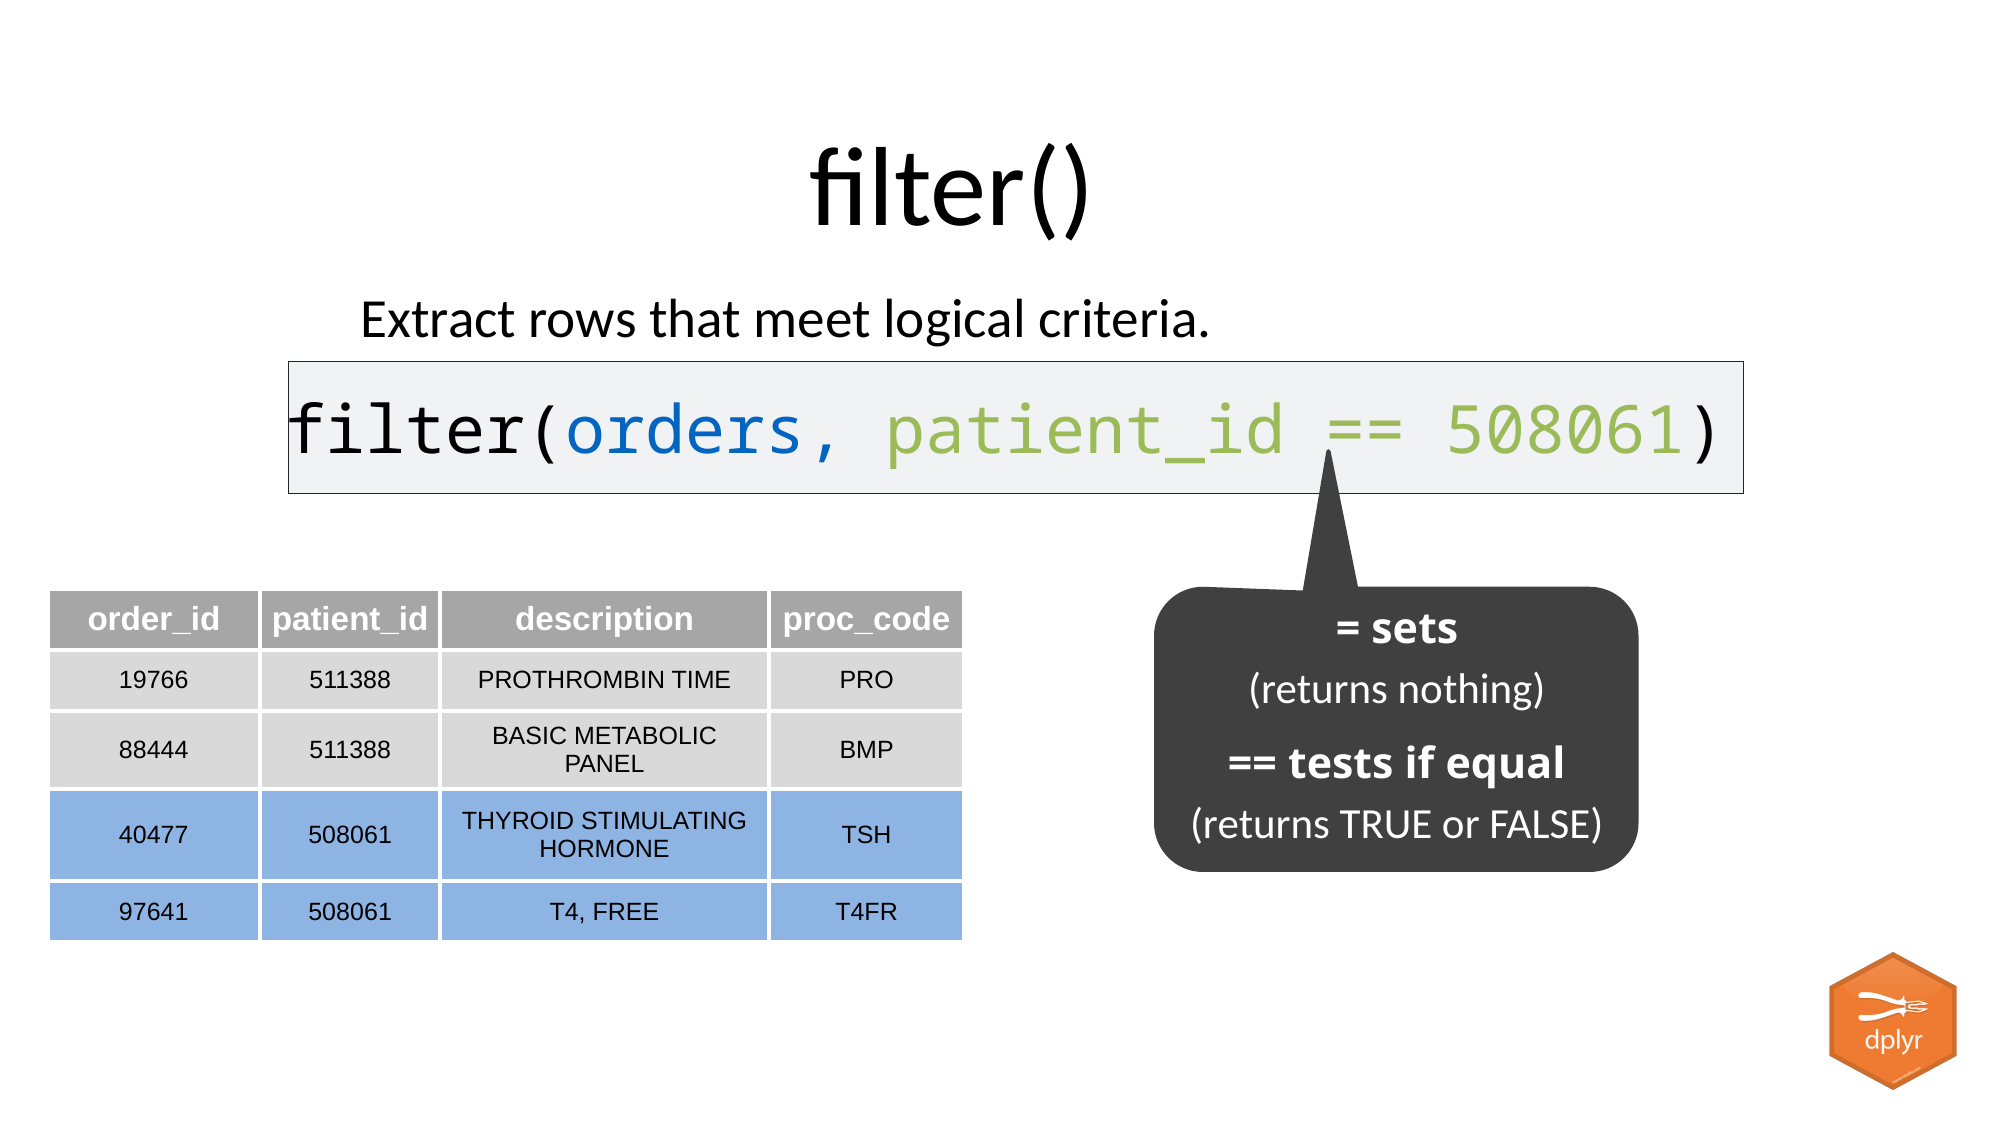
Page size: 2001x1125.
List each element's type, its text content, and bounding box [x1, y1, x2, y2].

table_cell THYROID STIMULATING HORMONE [442, 791, 767, 879]
table_header order_id [50, 591, 258, 648]
title filter() [808, 112, 1121, 240]
text_box [288, 361, 359, 379]
table_header description [442, 591, 767, 648]
text_box [288, 475, 1322, 494]
table_cell PRO [771, 652, 962, 709]
text_box [1154, 591, 1639, 872]
text_box [1336, 361, 1744, 494]
table_cell 508061 [262, 791, 438, 879]
text_box [1302, 475, 1608, 590]
table_cell 508061 [262, 883, 438, 940]
table_cell 511388 [262, 652, 438, 709]
text_box Extract rows that meet logical criteria. [359, 280, 1370, 379]
table_cell 88444 [50, 713, 258, 787]
table_cell 19766 [50, 652, 258, 709]
table_cell PROTHROMBIN TIME [442, 652, 767, 709]
table_cell BASIC METABOLIC PANEL [442, 713, 767, 787]
table_cell 40477 [50, 791, 258, 879]
text_box = sets (returns nothing) == tests if equal (returns TRUE or FALSE) [1181, 590, 1611, 839]
text_box [1829, 952, 1957, 1090]
table_cell T4, FREE [442, 883, 767, 940]
table_cell 97641 [50, 883, 258, 940]
table_header proc_code [771, 591, 962, 648]
table_cell T4FR [771, 883, 962, 940]
text_box filter(orders, patient_id == 508061) [270, 379, 1741, 475]
text_box [1185, 586, 1290, 590]
table_header patient_id [262, 591, 438, 648]
table_cell TSH [771, 791, 962, 879]
table_cell 511388 [262, 713, 438, 787]
table_cell BMP [771, 713, 962, 787]
